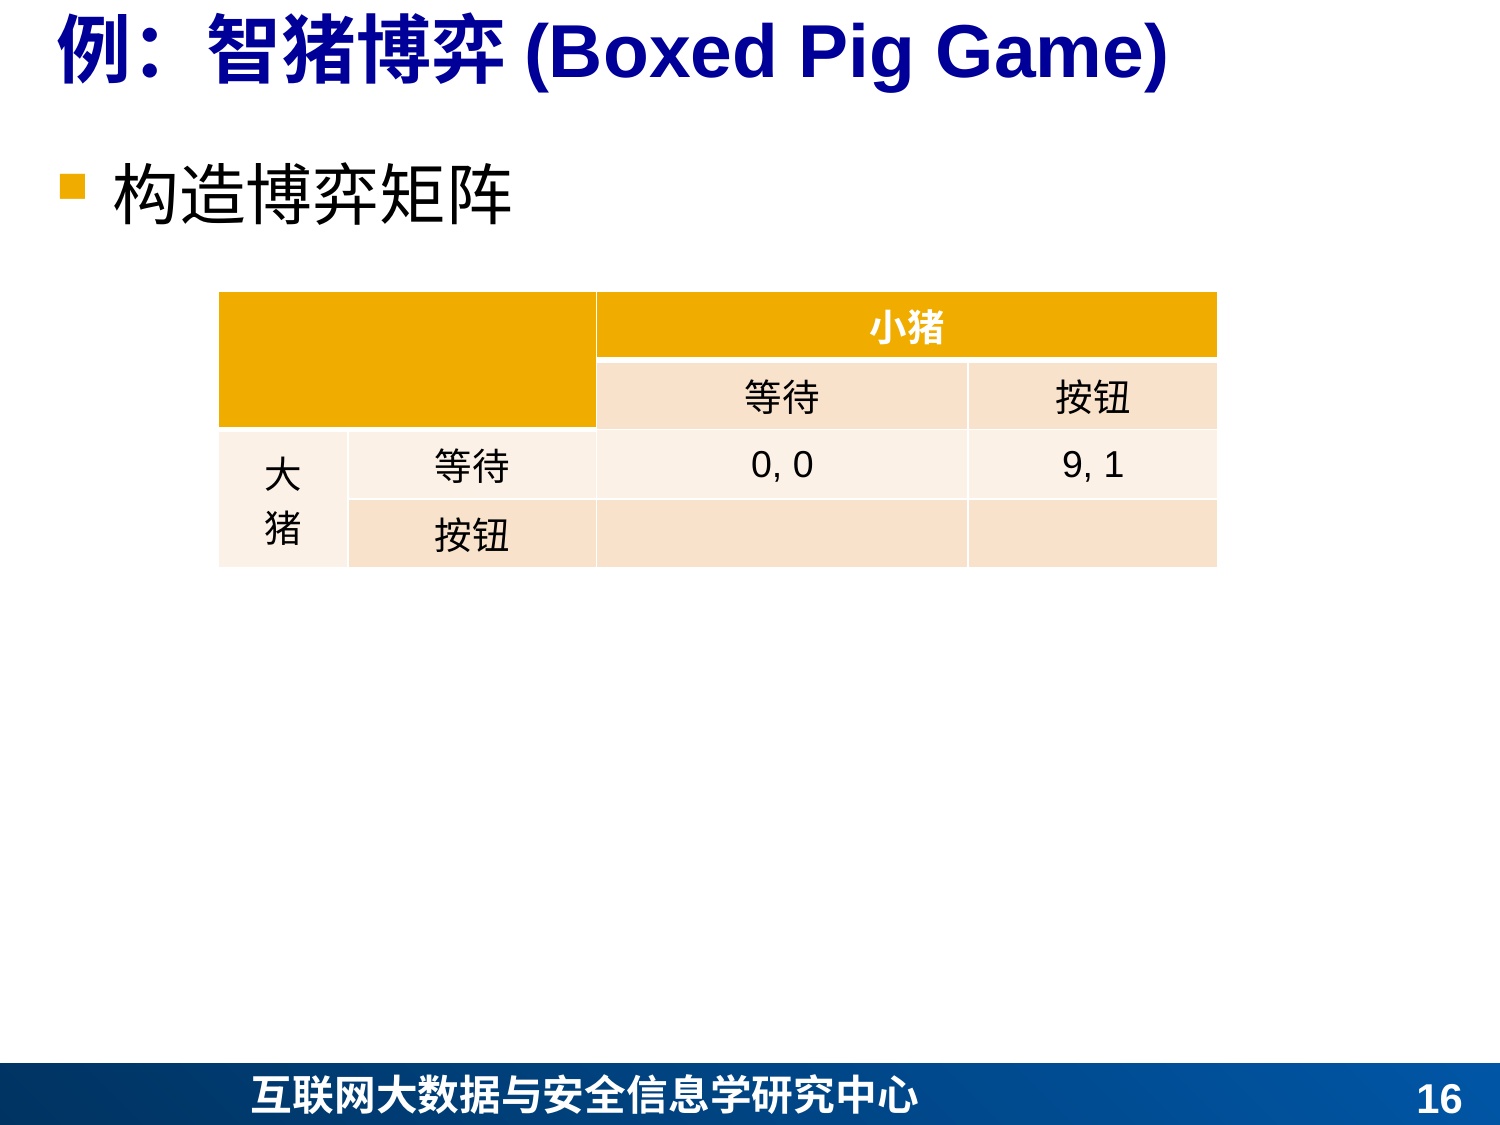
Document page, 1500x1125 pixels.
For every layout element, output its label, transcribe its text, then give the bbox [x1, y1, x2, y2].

slide_number 15 [1127, 1063, 1479, 1125]
list 构造博弈矩阵 [41, 144, 1459, 1012]
title 例：智猪博弈(Boxed Pig Game) [41, 0, 1500, 114]
